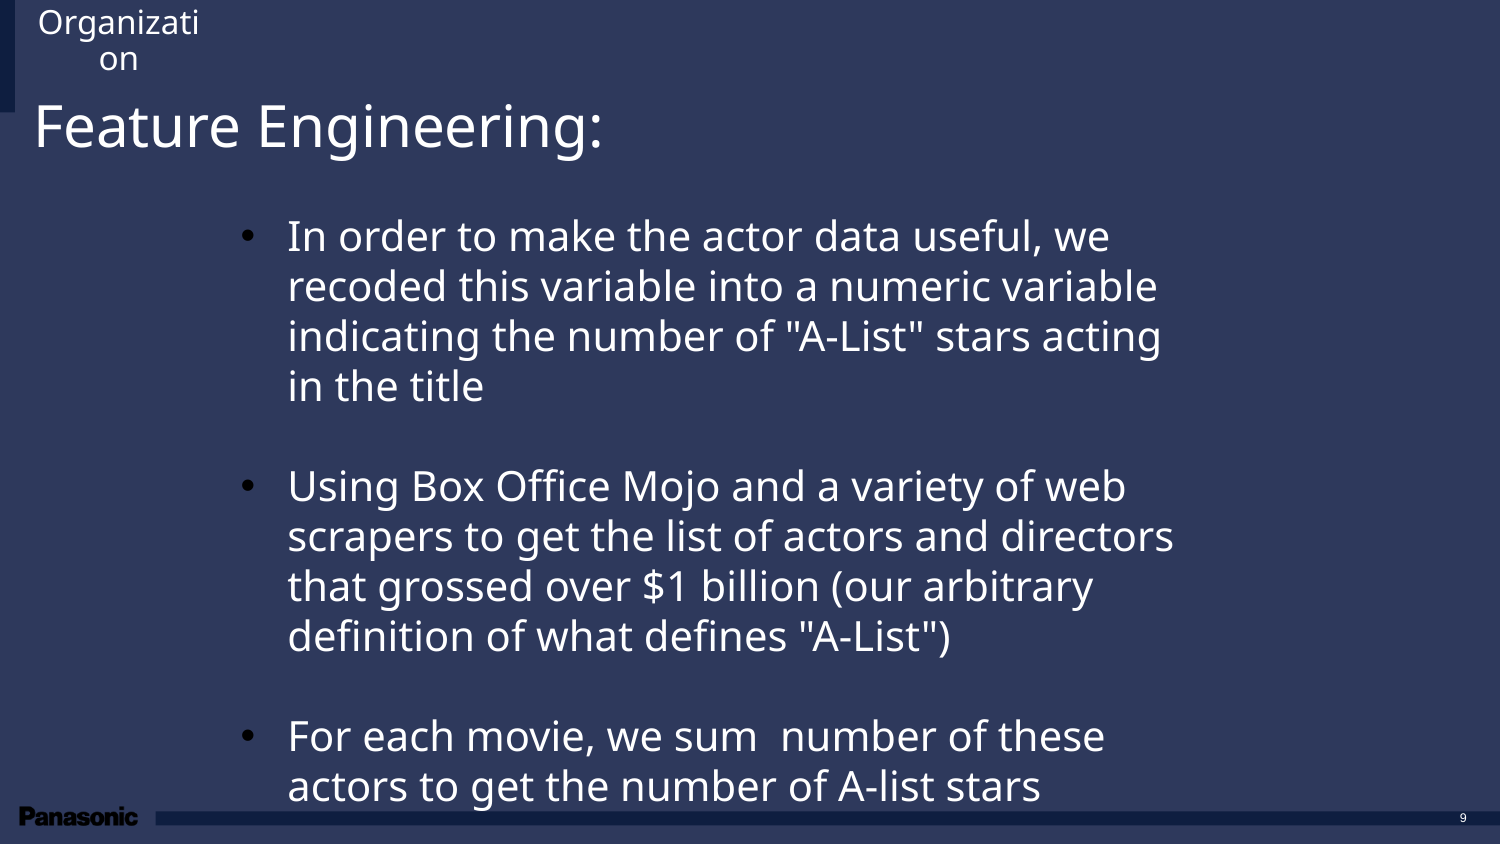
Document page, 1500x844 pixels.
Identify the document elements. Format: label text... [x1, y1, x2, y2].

text_box In order to make the actor data useful, we recoded this variable into a numeric variable indicating the number of "A-List" stars acting in the title Using Box Office Mojo and a variety of web scrapers to get the list of actors and directors that grossed over $1 billion (our arbitrary definition of what defines "A-List") For each movie, we sum number of these actors to get the number of A-list stars [225, 202, 1219, 844]
picture [19, 806, 138, 826]
text_box Feature Engineering: [18, 66, 1035, 192]
title Data Organization [13, 2, 225, 45]
slide_number 9 [1411, 807, 1482, 829]
